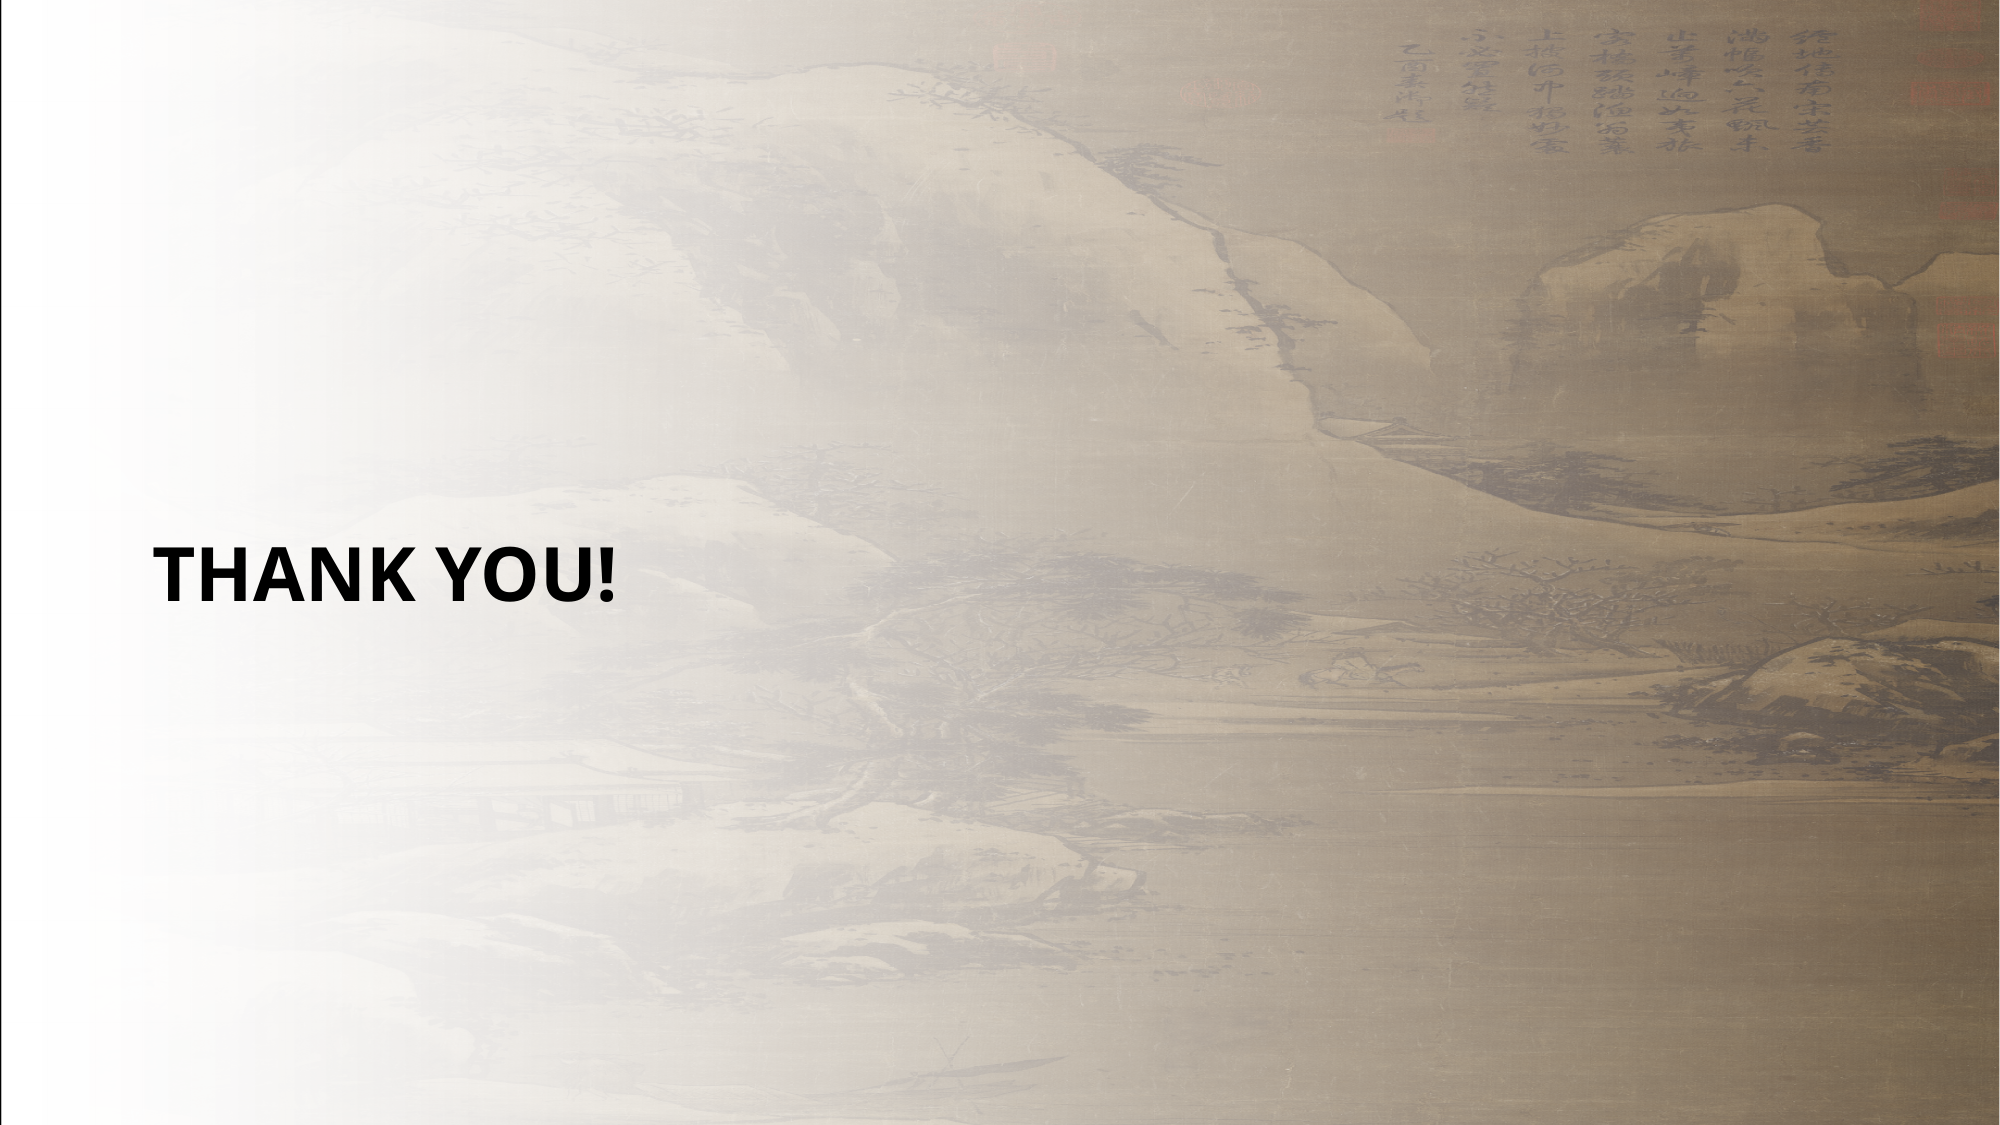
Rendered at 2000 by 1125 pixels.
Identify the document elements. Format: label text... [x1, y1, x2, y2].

title THANK YOU! [137, 373, 813, 624]
picture [0, 0, 2000, 1125]
